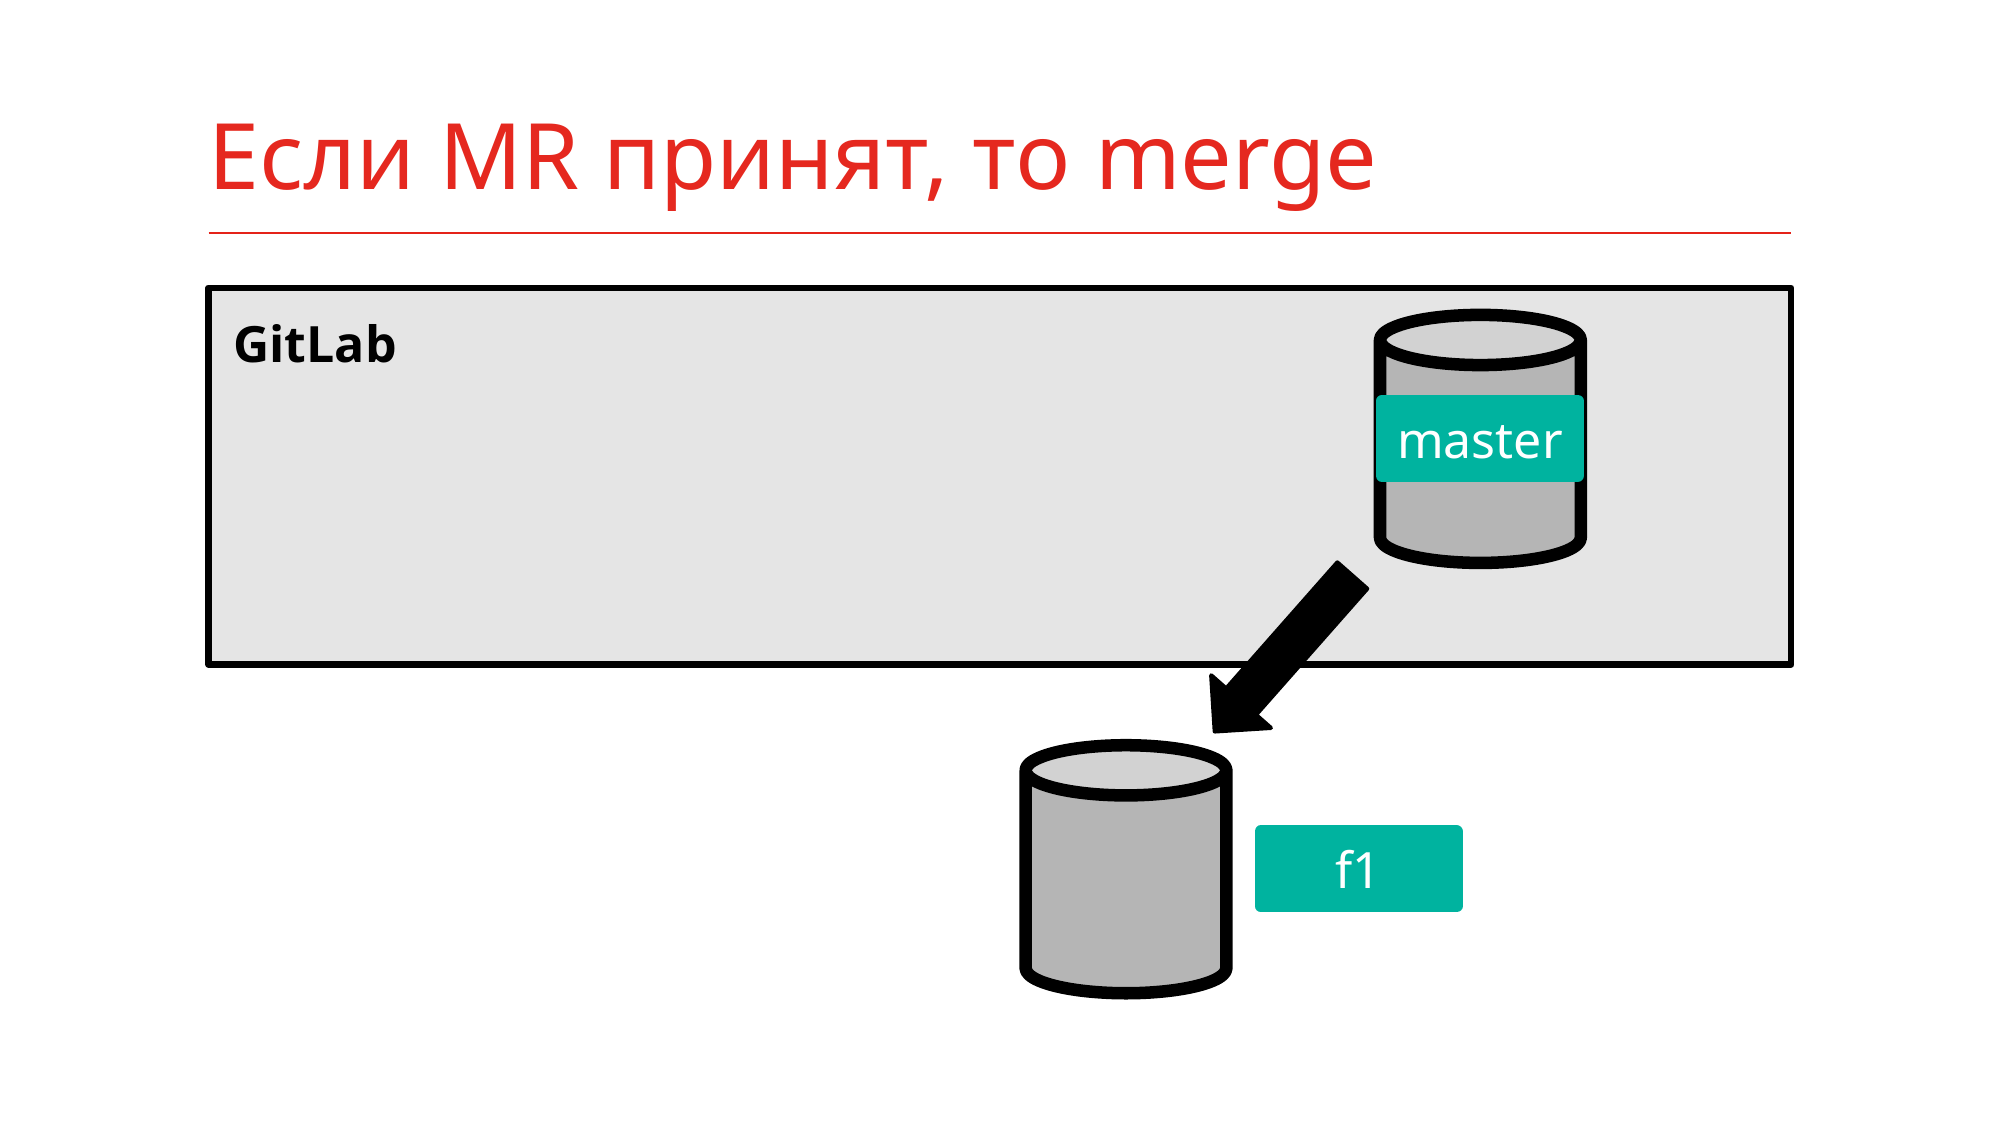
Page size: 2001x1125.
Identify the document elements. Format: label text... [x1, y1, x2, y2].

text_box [1025, 314, 1582, 994]
title Если MR принят, то merge [208, 54, 1792, 232]
text_box GitLab [233, 305, 412, 381]
text_box [206, 286, 1793, 667]
